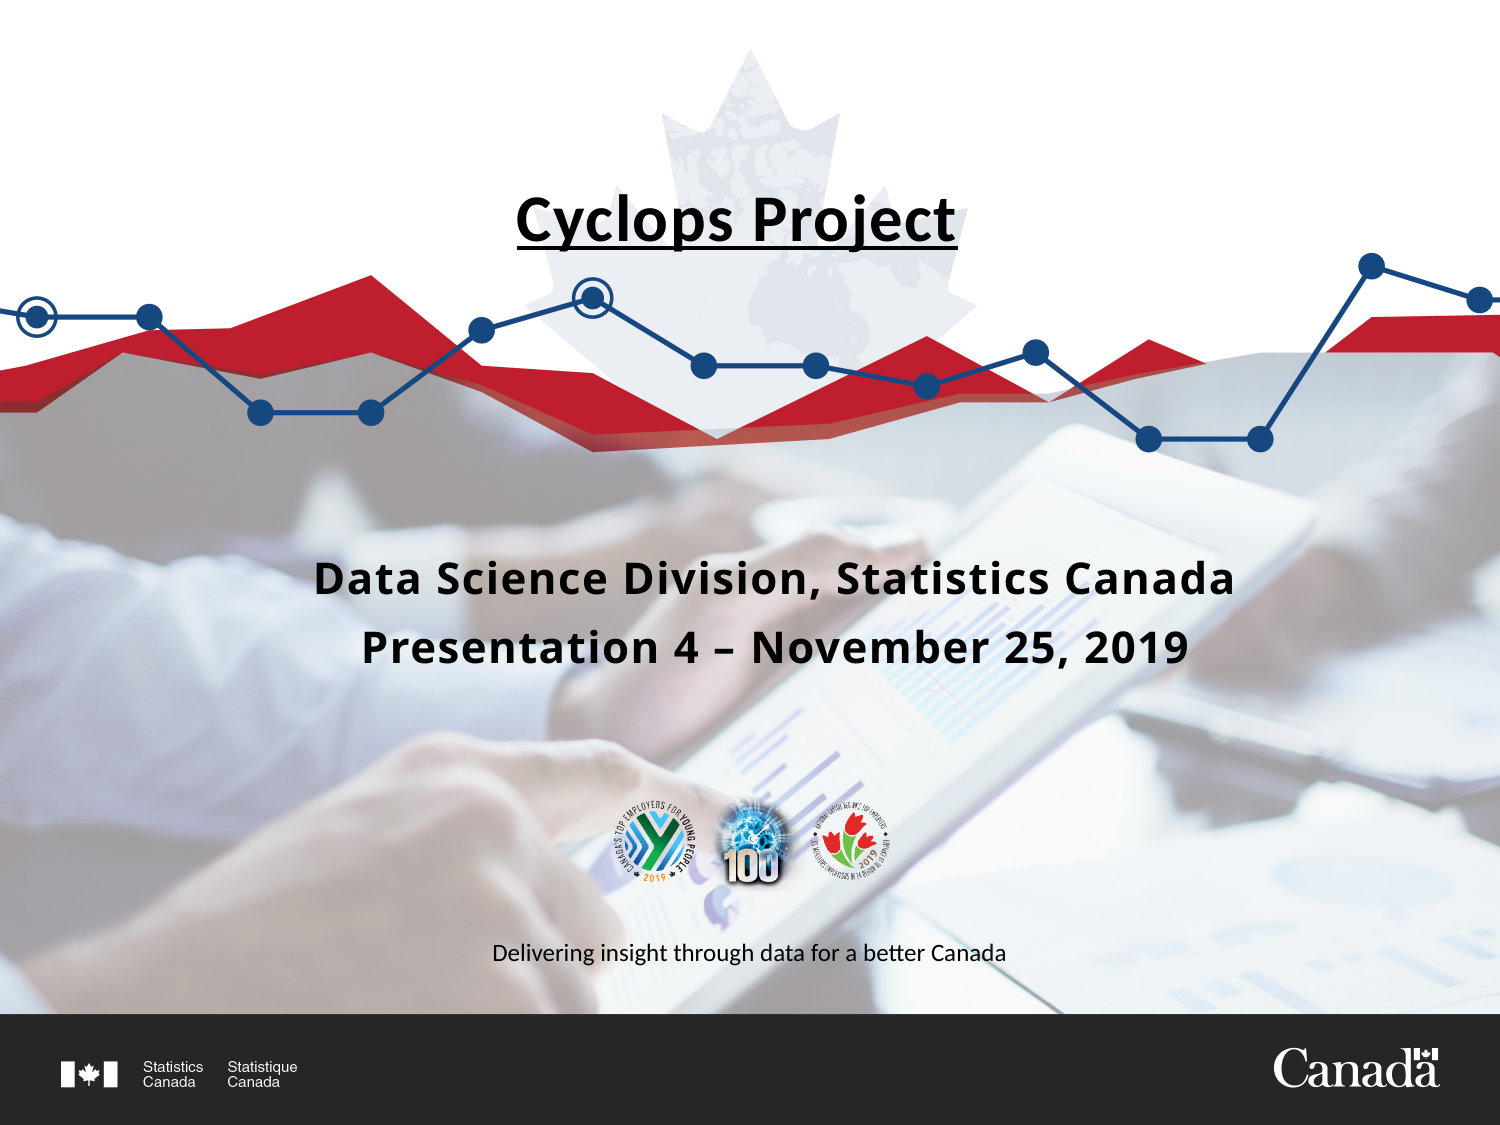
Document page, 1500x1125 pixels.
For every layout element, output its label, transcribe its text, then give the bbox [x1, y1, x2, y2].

text_box Data Science Division, Statistics Canada [212, 548, 1338, 612]
picture [0, 0, 1500, 1125]
title Cyclops Project [174, 105, 1300, 264]
subtitle Presentation 4 – November 25, 2019 [212, 612, 1338, 733]
